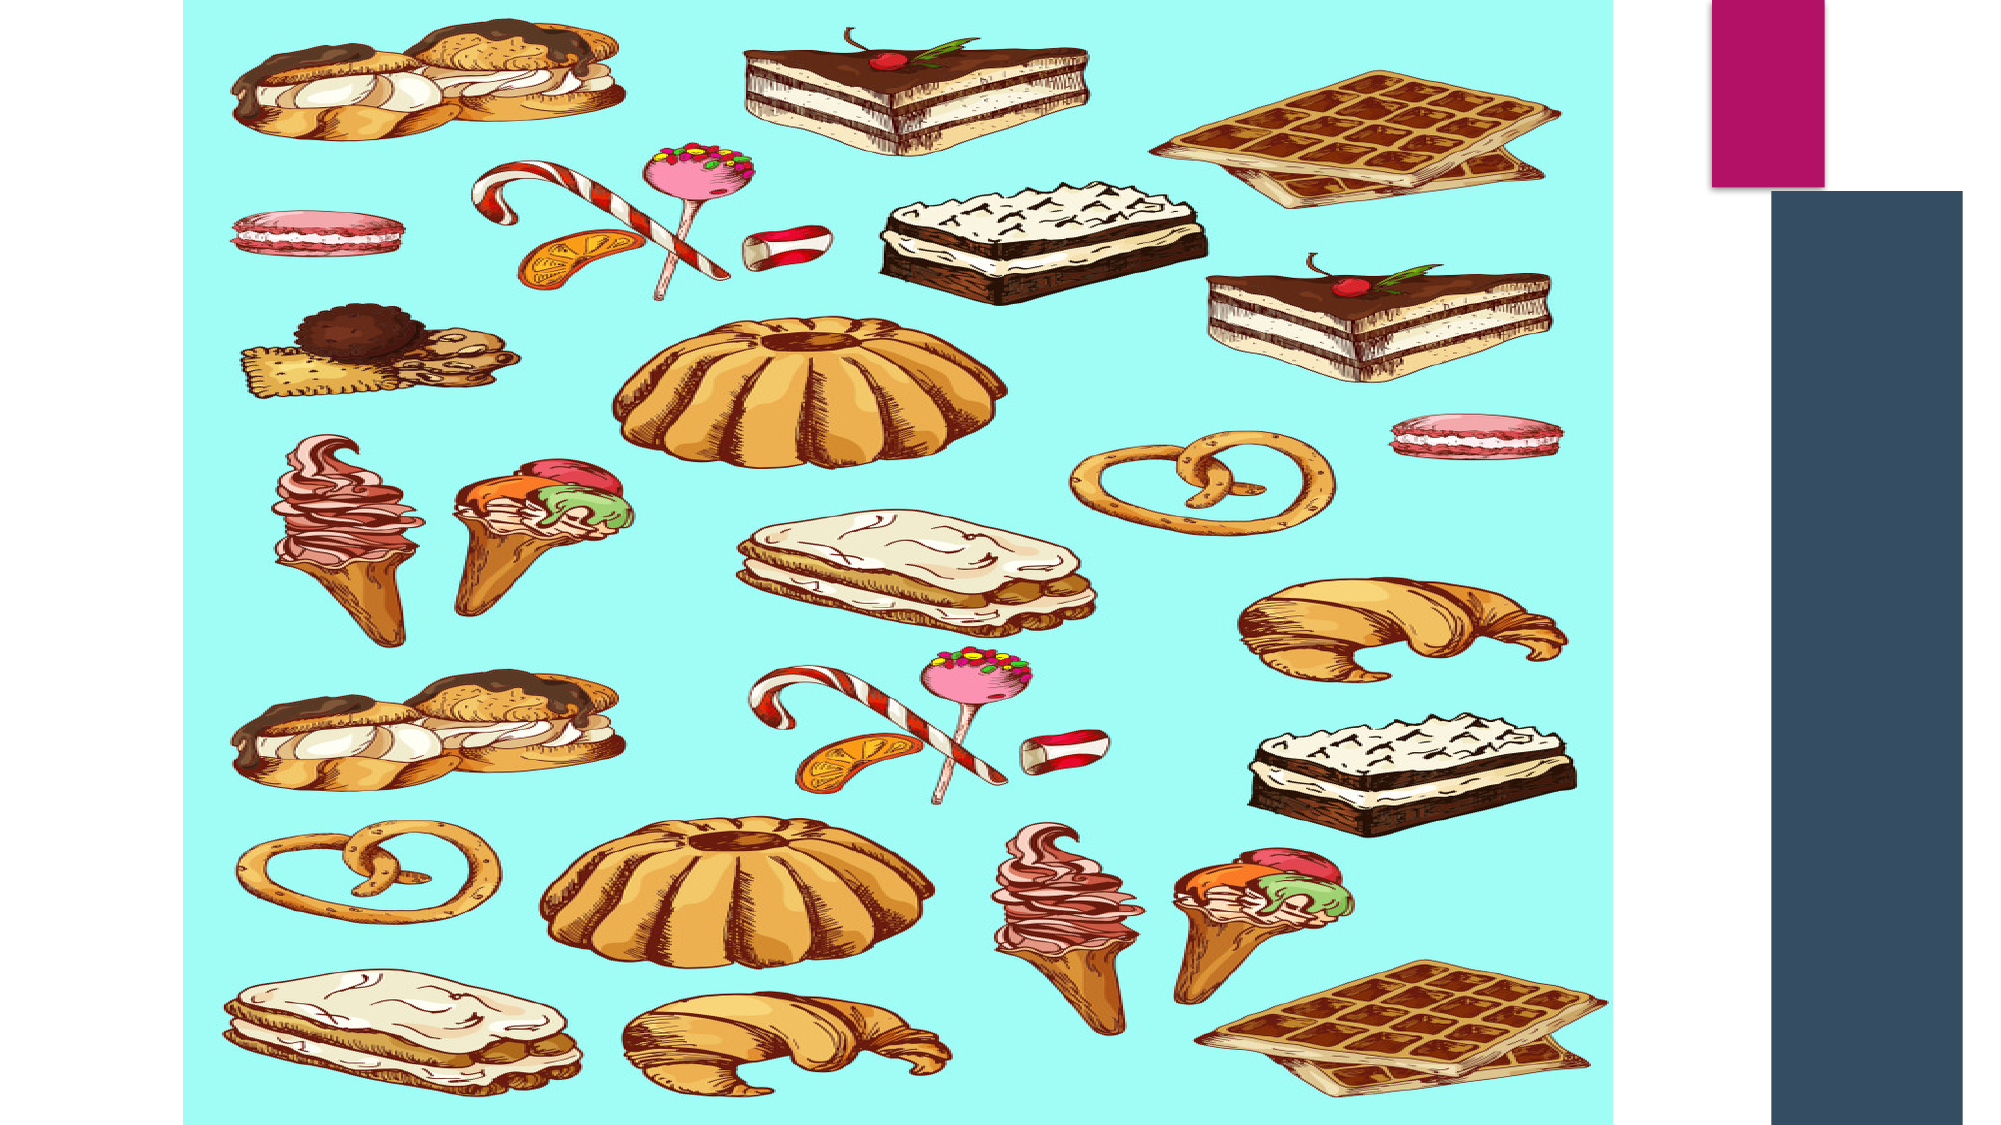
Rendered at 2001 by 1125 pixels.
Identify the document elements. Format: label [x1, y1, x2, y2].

picture [182, 0, 1614, 1125]
text_box [1770, 190, 1964, 1125]
